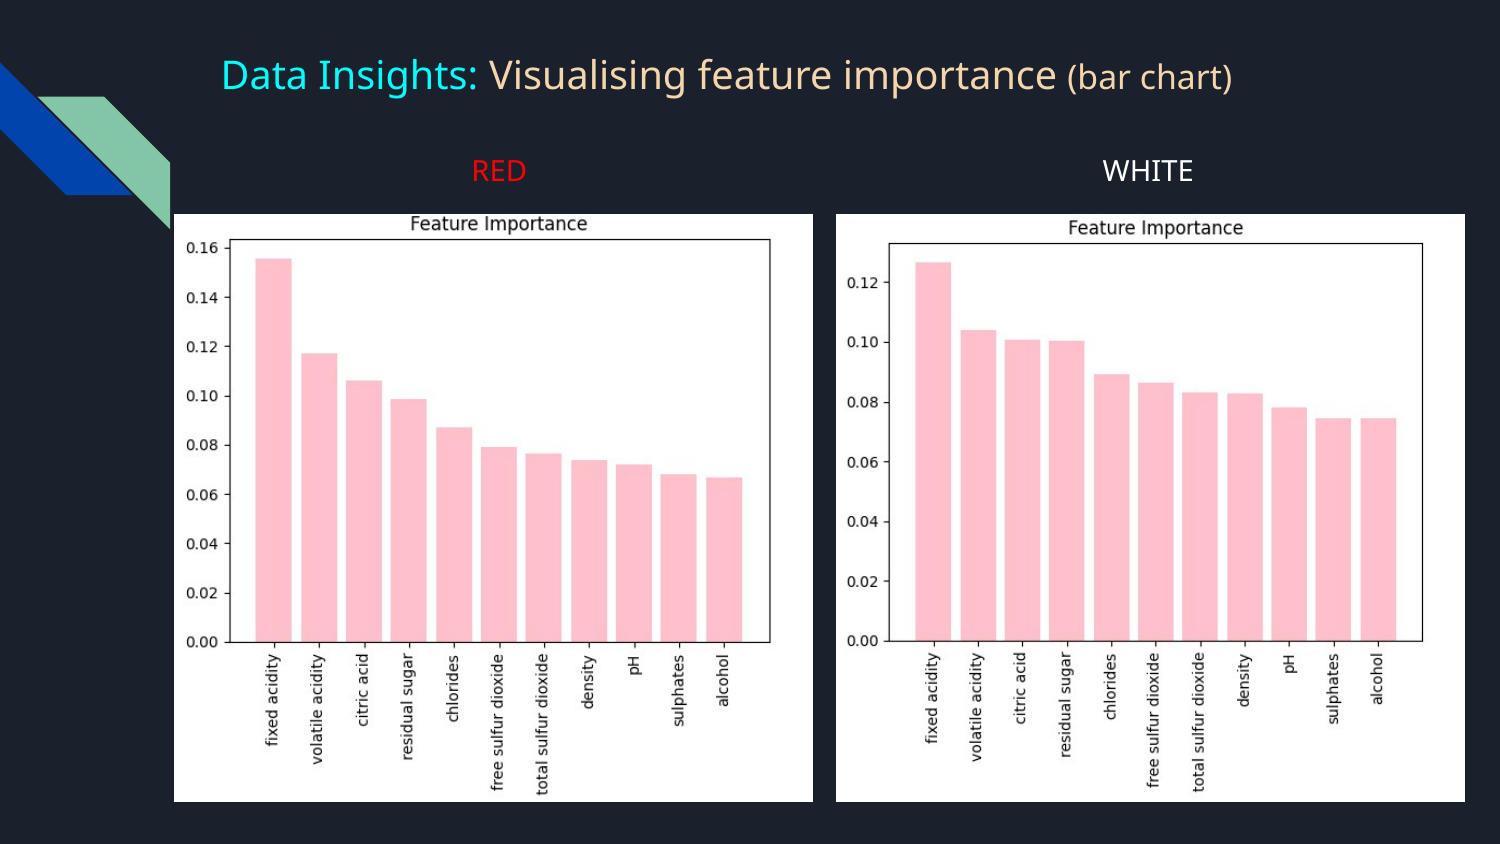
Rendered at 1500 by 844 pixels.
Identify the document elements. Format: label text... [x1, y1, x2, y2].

text_box WHITE [1087, 137, 1242, 207]
picture [174, 214, 813, 803]
picture [836, 214, 1465, 803]
text_box RED [456, 137, 581, 207]
title Data Insights: Visualising feature importance (bar chart) [205, 34, 1361, 113]
